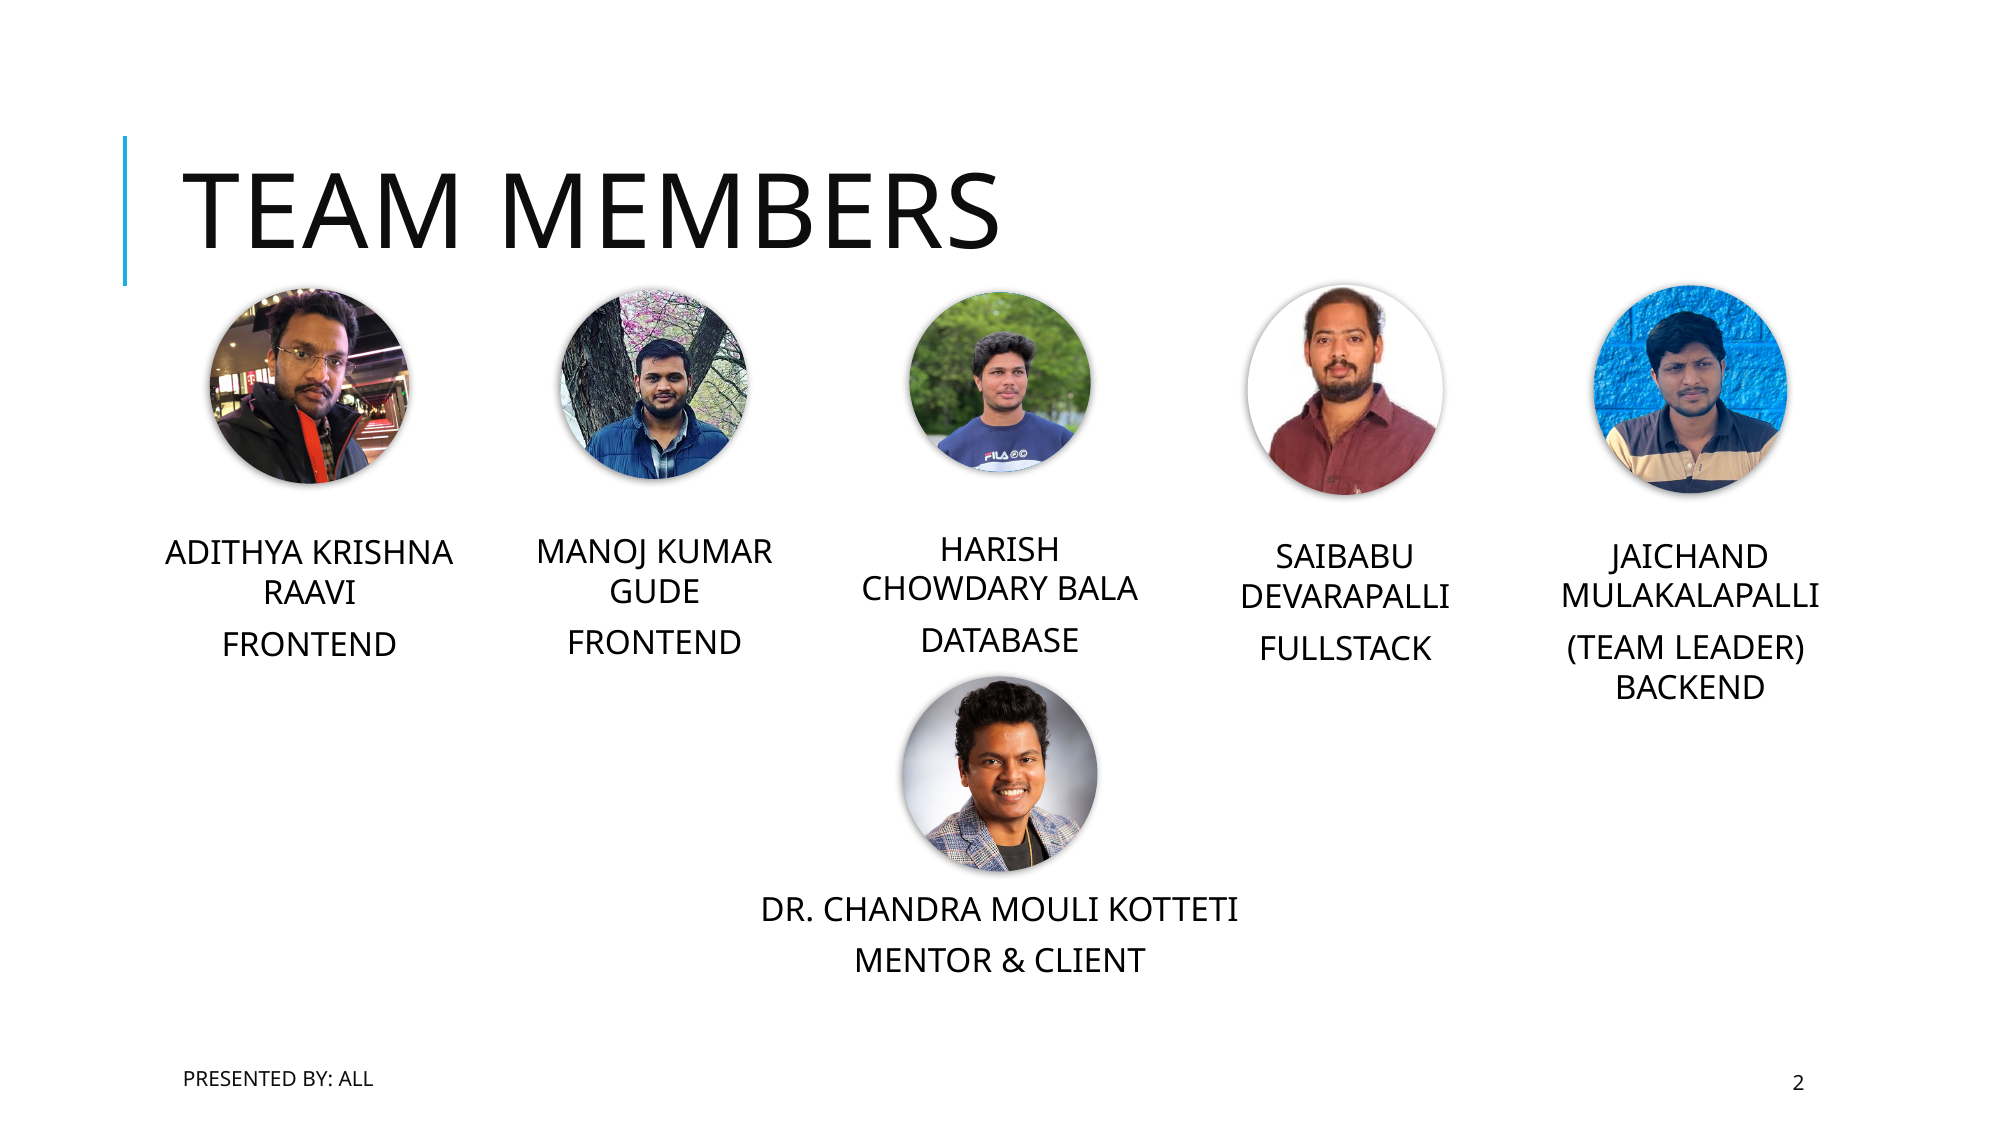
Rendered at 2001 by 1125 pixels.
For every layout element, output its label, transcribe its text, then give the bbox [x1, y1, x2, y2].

slide_number 2 [1777, 1061, 1938, 1107]
footer Presented by: All [168, 1059, 1137, 1101]
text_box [132, 674, 1868, 1049]
title Team Members [168, 96, 1763, 281]
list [132, 284, 1868, 673]
